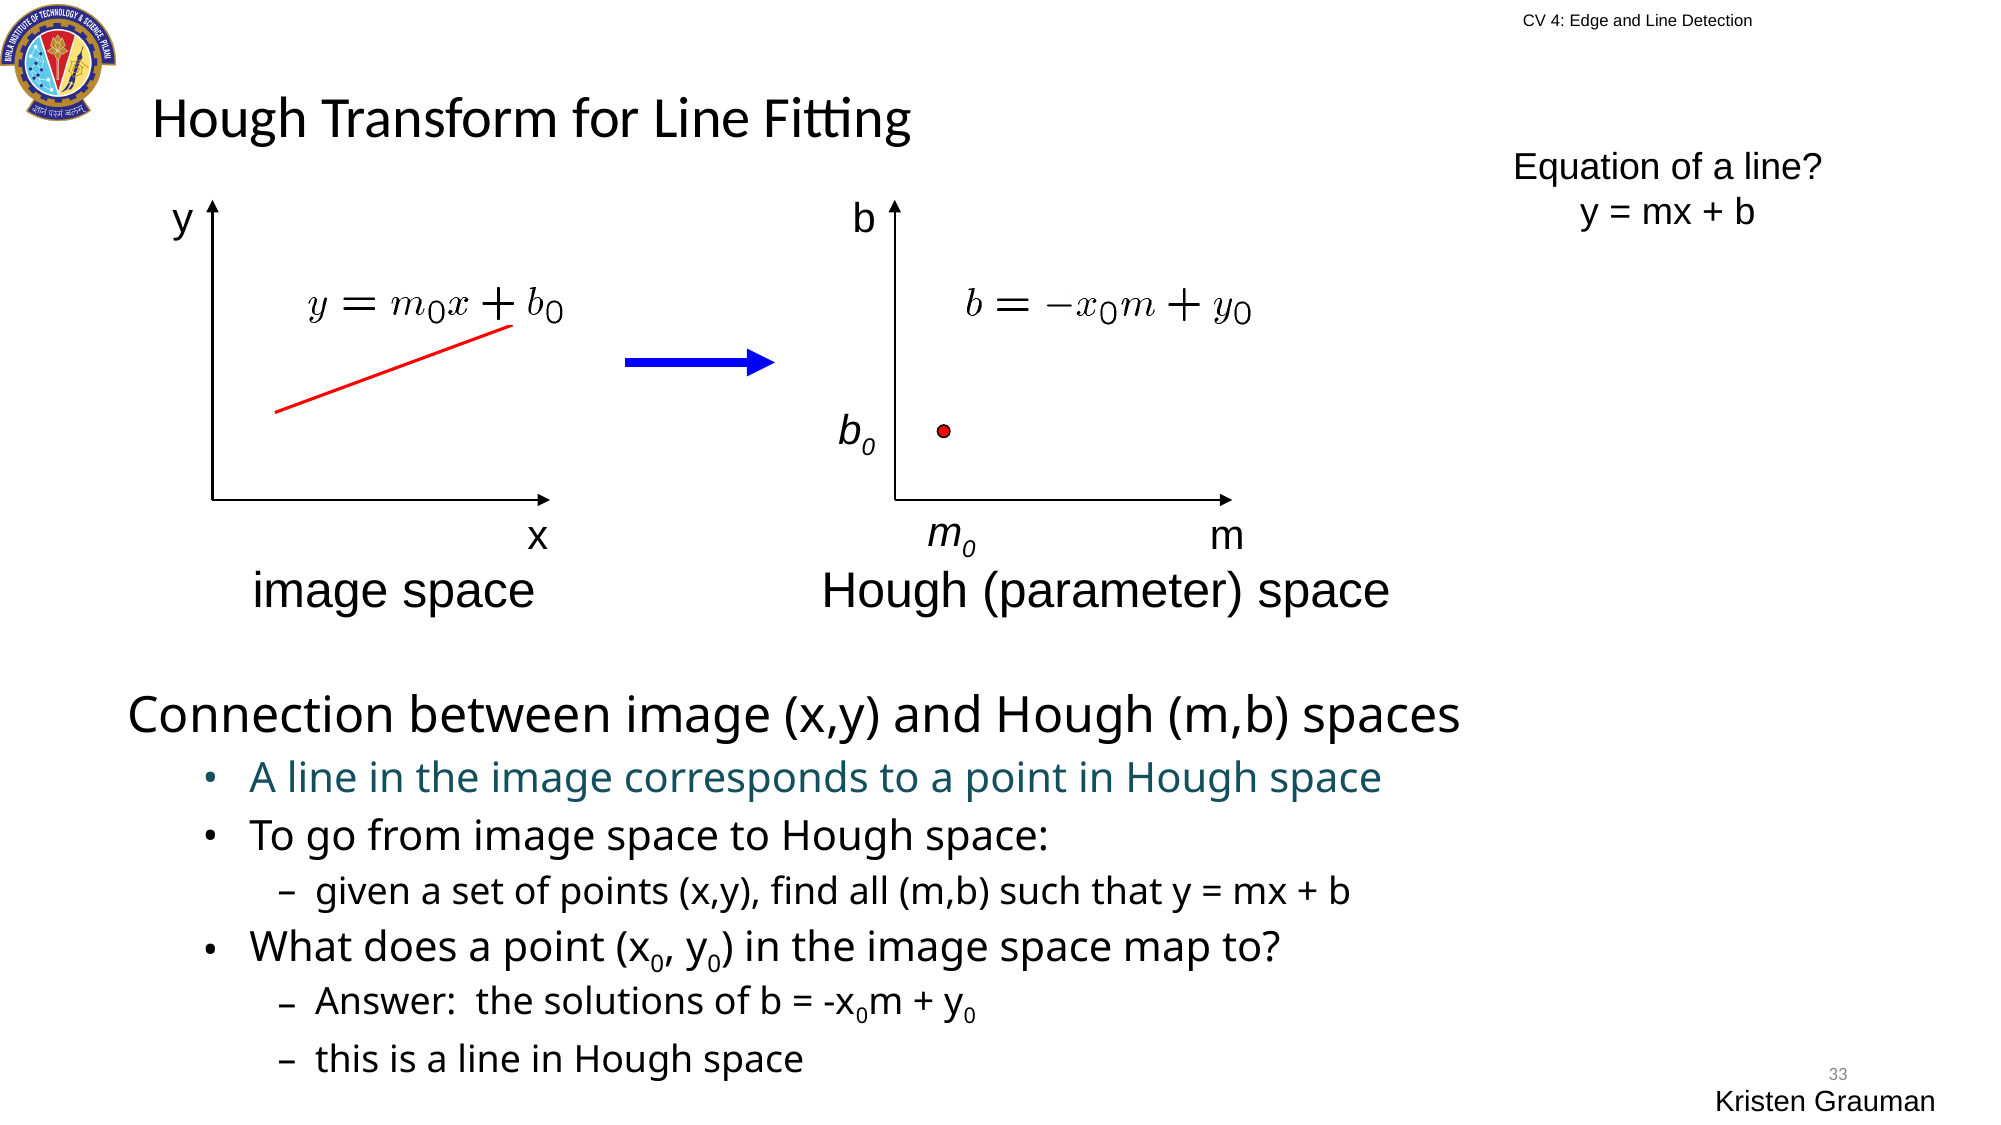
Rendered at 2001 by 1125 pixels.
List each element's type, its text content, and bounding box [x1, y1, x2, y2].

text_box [805, 182, 1413, 626]
picture [967, 287, 1252, 326]
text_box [156, 182, 564, 626]
text_box Connection between image (x,y) and Hough (m,b) spaces A line in the image corresponds to a point in Hough space To go from image space to Hough space: given a set of points (x,y), find all (m,b) such that y = mx + b What does a point (x0, y0) in the image space map to? Answer: the solutions of b = -x0m + y0 this is a line in Hough space [112, 674, 1933, 988]
slide_number 33 [1412, 1042, 1863, 1103]
title Hough Transform for Line Fitting [137, 34, 1811, 203]
text_box Equation of a line? y = mx + b [1461, 134, 1875, 240]
text_box Kristen Grauman [1699, 1074, 2000, 1125]
picture [0, 4, 116, 121]
